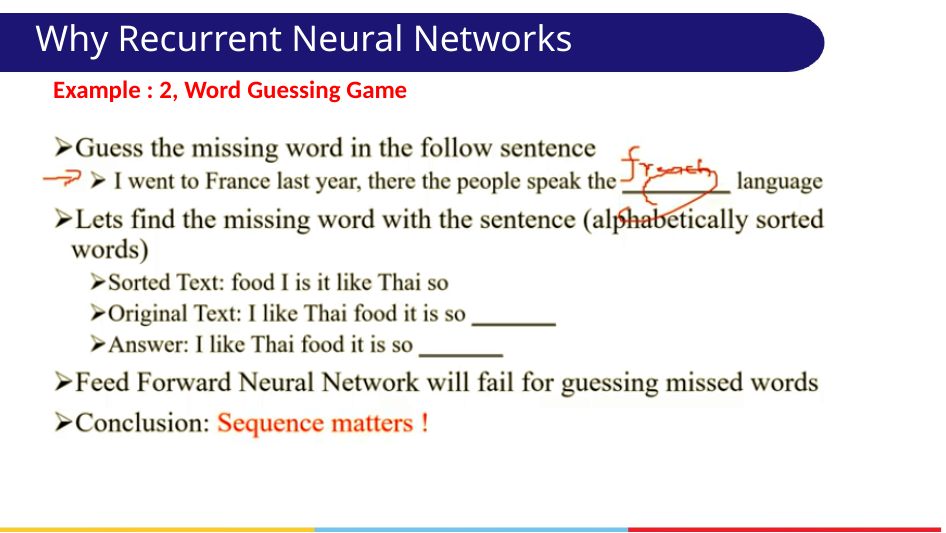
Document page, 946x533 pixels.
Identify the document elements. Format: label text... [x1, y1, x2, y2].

text_box Example : 2, Word Guessing Game [38, 66, 637, 111]
title Why Recurrent Neural Networks [35, 16, 891, 59]
picture [0, 13, 942, 532]
